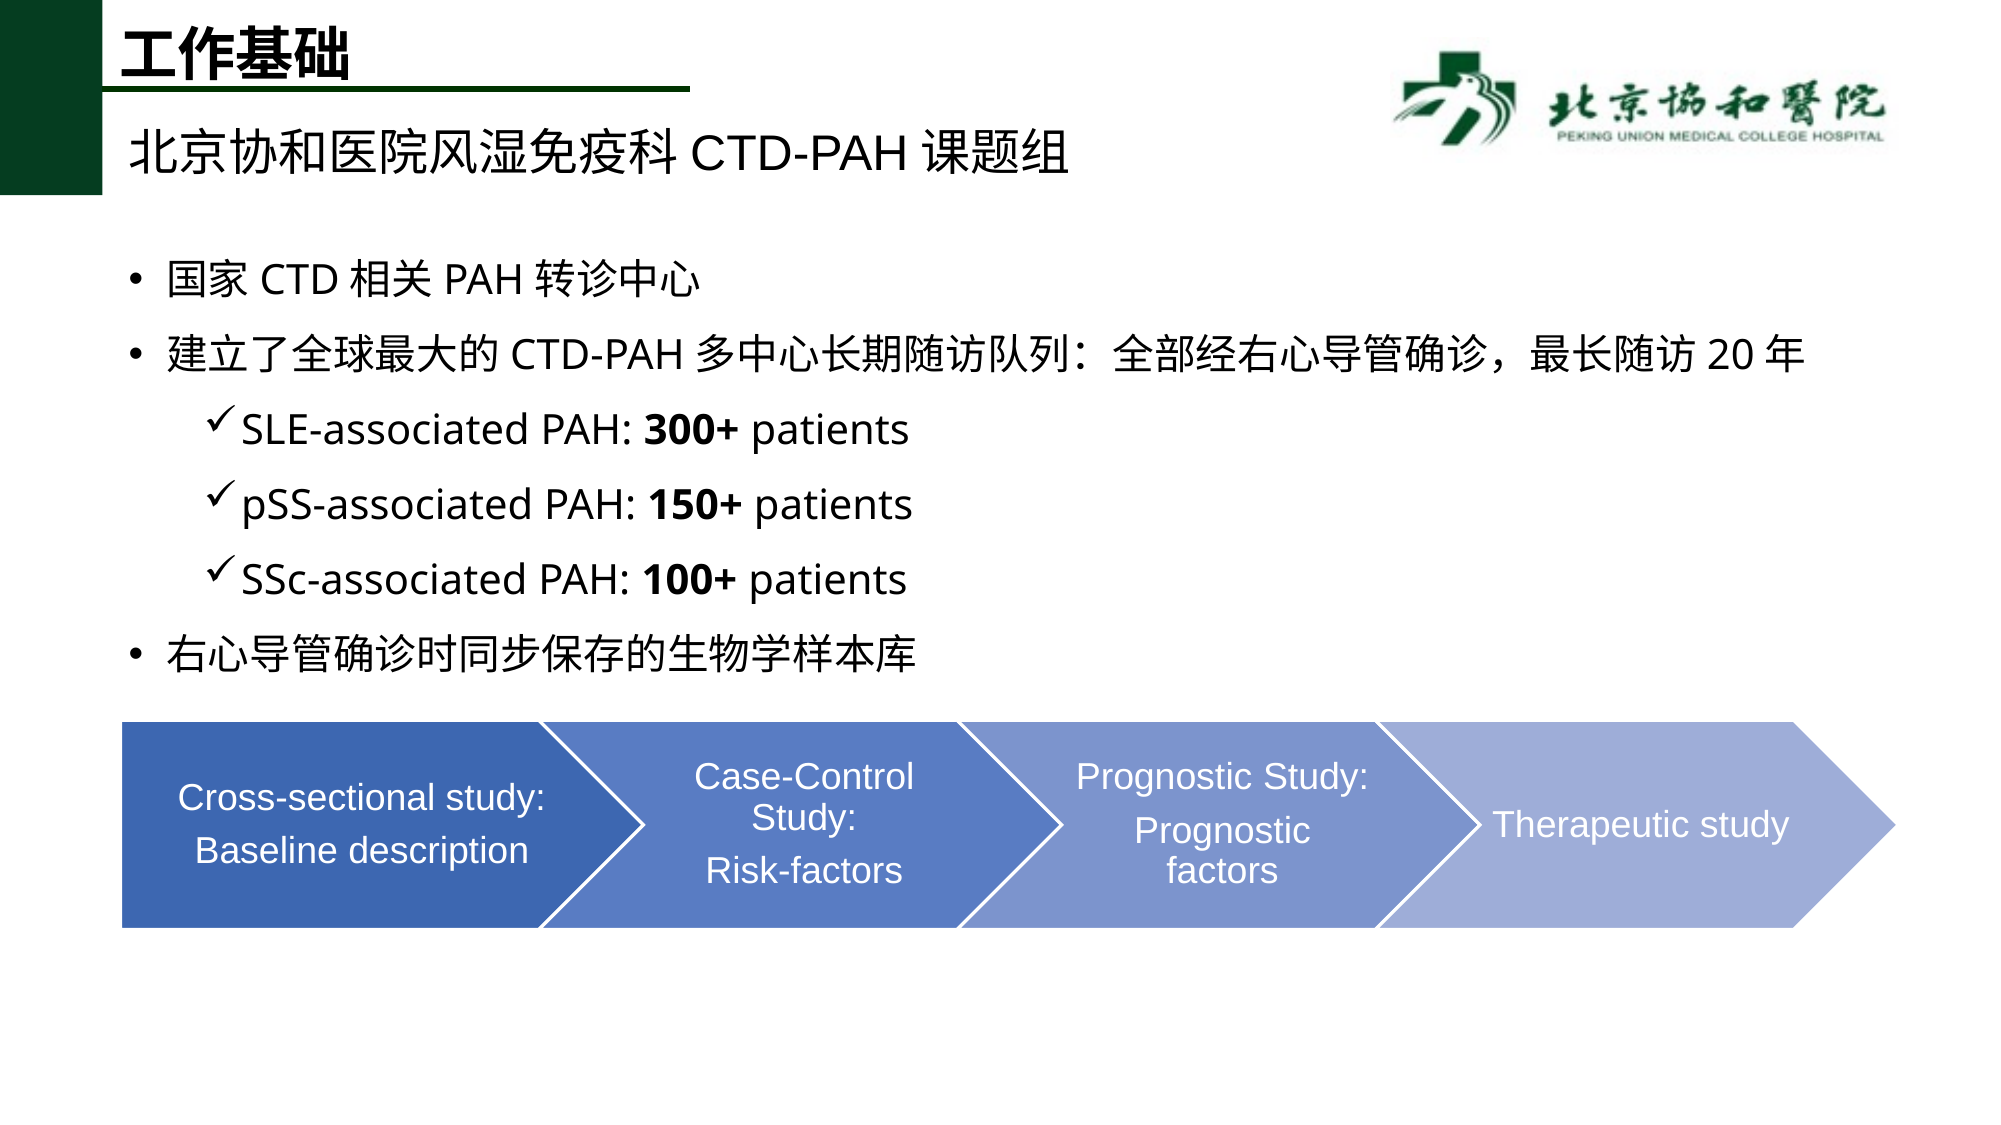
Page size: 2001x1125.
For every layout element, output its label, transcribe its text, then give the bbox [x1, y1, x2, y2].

text_box 北京协和医院风湿免疫科CTD-PAH课题组 [113, 113, 1235, 188]
picture [1390, 37, 1899, 163]
title 工作基础 [104, 0, 1354, 114]
list 国家CTD相关PAH转诊中心 建立了全球最大的CTD-PAH多中心长期随访队列：全部经右心导管确诊，最长随访20年 SLE-associated PAH: 300+ patients pSS-associated PAH: 150+ patients SSc-associated PAH: 100+ patients 右心导管确诊时同步保存的生物学样本库 [113, 220, 1965, 1012]
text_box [120, 677, 1899, 973]
